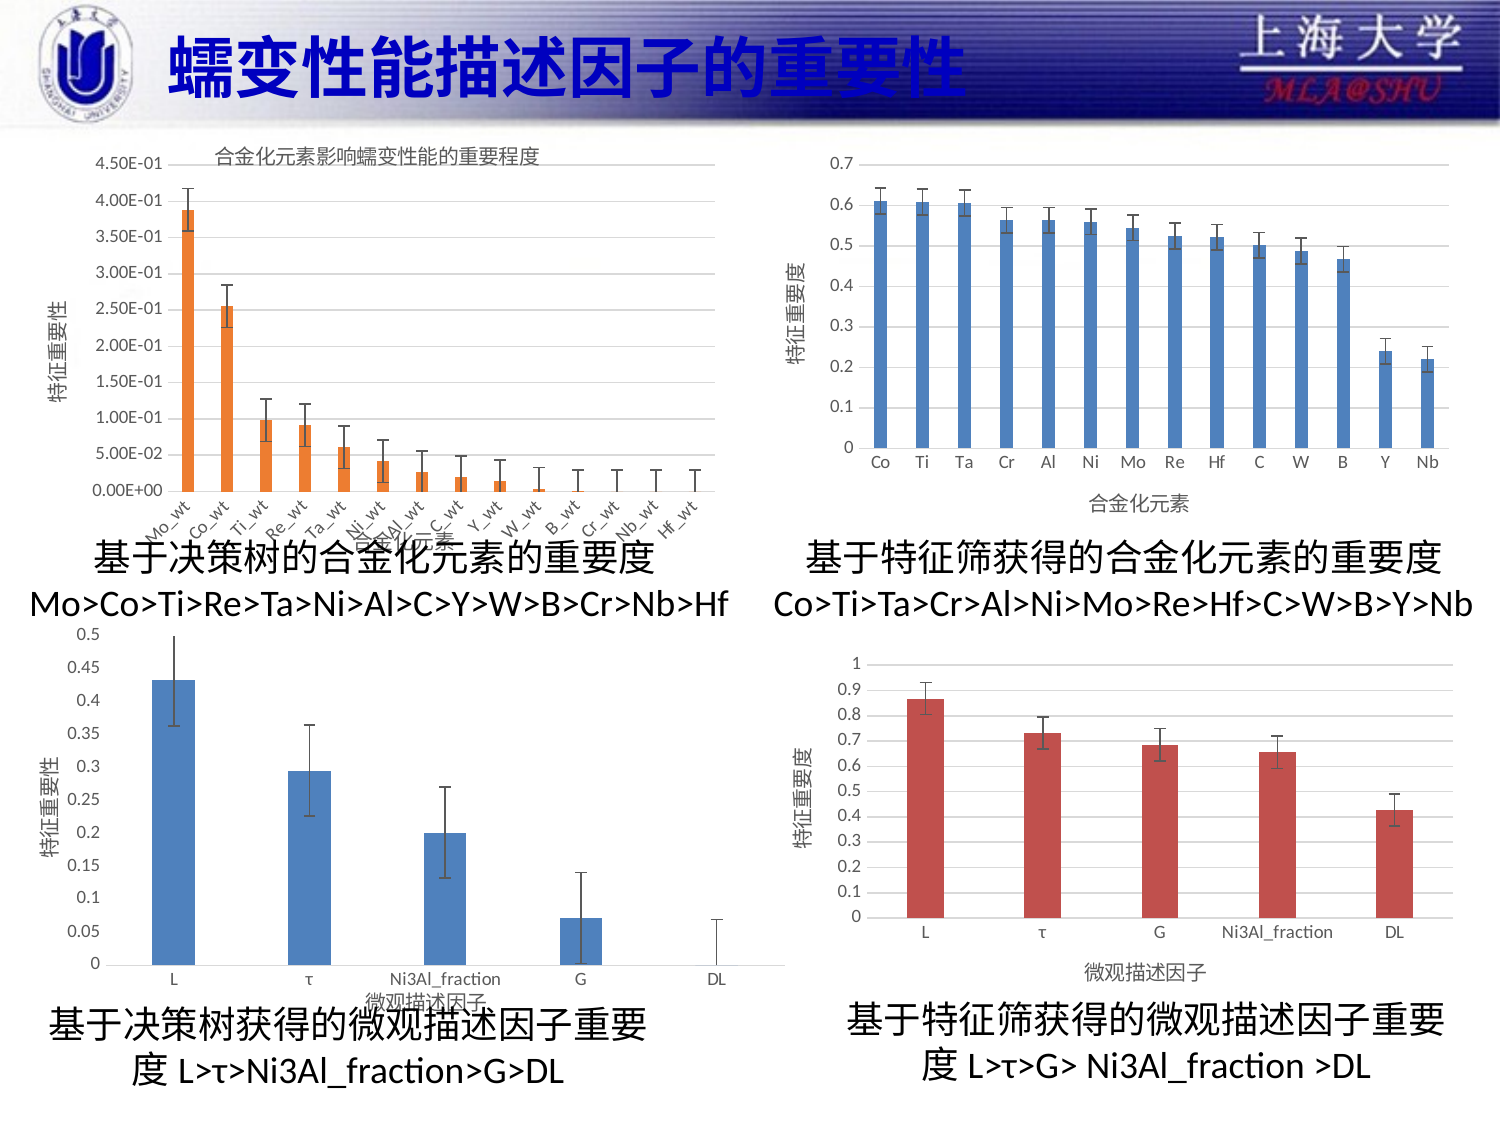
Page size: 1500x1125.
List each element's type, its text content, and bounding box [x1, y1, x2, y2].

text_box 基于决策树获得的微观描述因子重要度L>τ>Ni3Al_fraction>G>DL [18, 993, 678, 1099]
chart [746, 147, 1464, 549]
title 蠕变性能描述因子的重要性 [153, 0, 1500, 131]
text_box 基于决策树的合金化元素的重要度Mo>Co>Ti>Re>Ta>Ni>Al>C>Y>W>B>Cr>Nb>Hf [4, 526, 755, 632]
chart [27, 619, 1468, 1024]
text_box 基于特征筛获得的合金化元素的重要度 Co>Ti>Ta>Cr>Al>Ni>Mo>Re>Hf>C>W>B>Y>Nb [757, 526, 1490, 632]
chart [18, 117, 736, 563]
picture [0, 0, 1500, 1125]
text_box 基于特征筛获得的微观描述因子重要度L>τ>G> Ni3Al_fraction >DL [816, 988, 1476, 1094]
